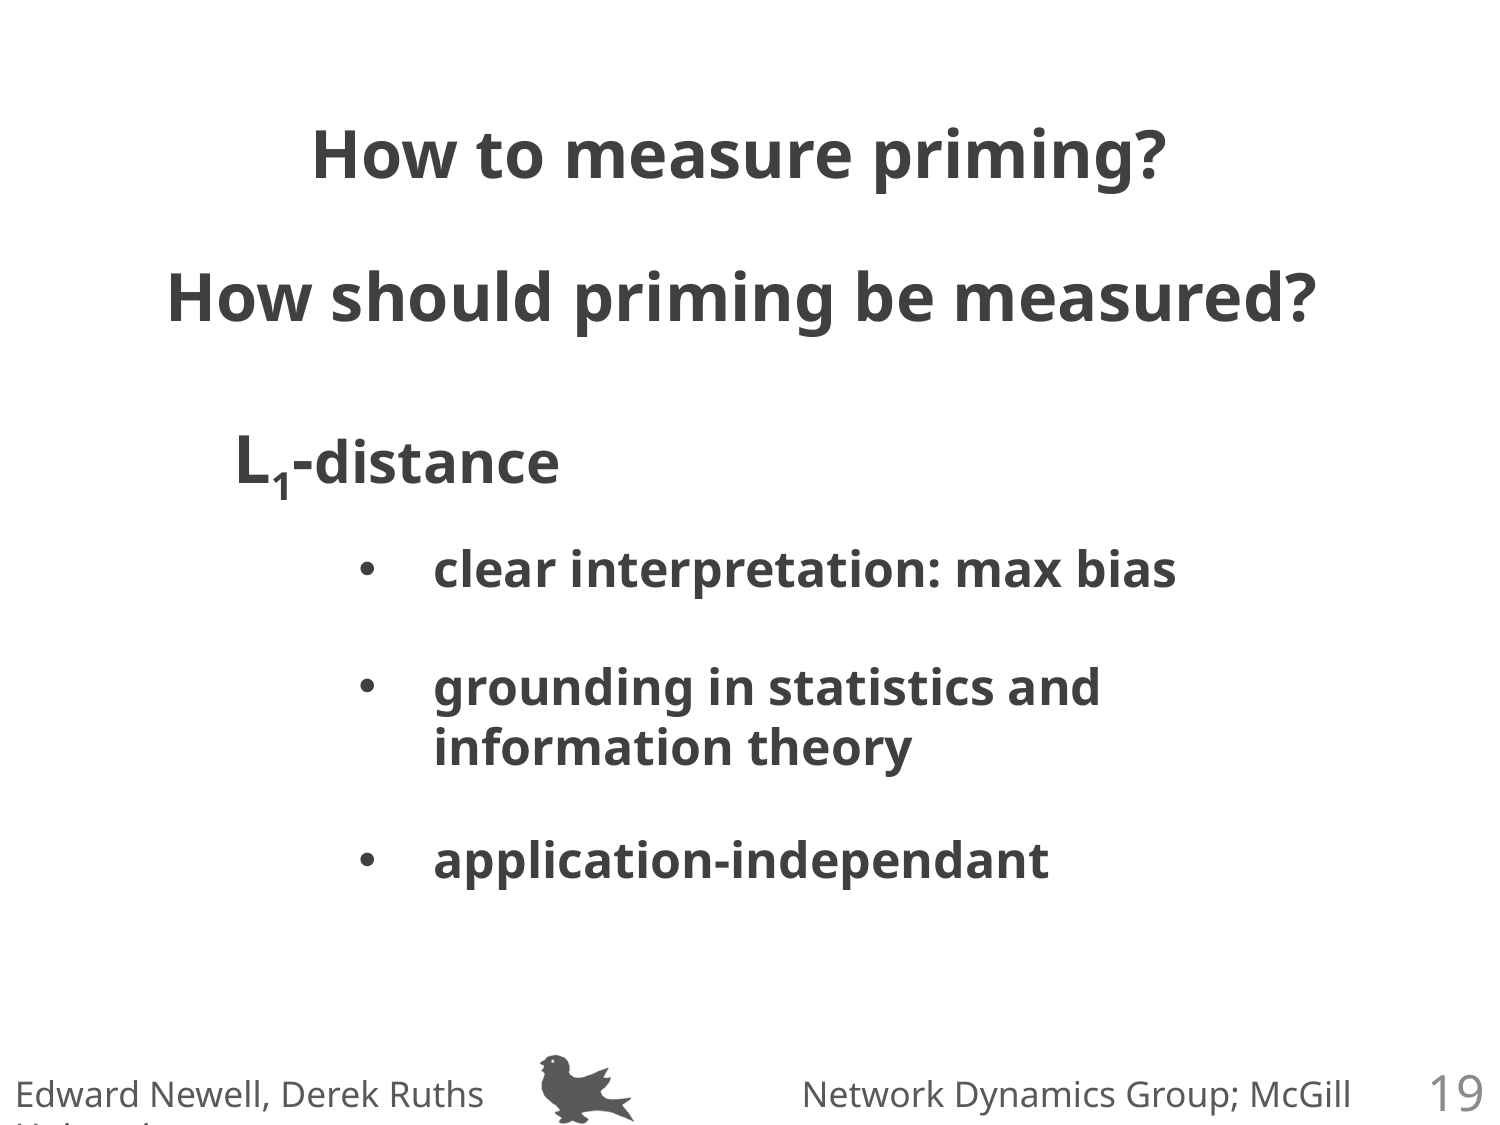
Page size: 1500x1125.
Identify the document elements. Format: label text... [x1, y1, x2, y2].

slide_number 18 [1391, 1065, 1500, 1125]
text_box How to measure priming? [295, 104, 1371, 200]
text_box How should priming be measured? [150, 246, 1375, 342]
text_box application-independant [343, 821, 1208, 897]
text_box L1-distance [218, 409, 665, 516]
text_box grounding in statistics and information theory [343, 647, 1430, 783]
text_box clear interpretation: max bias [343, 530, 1500, 606]
